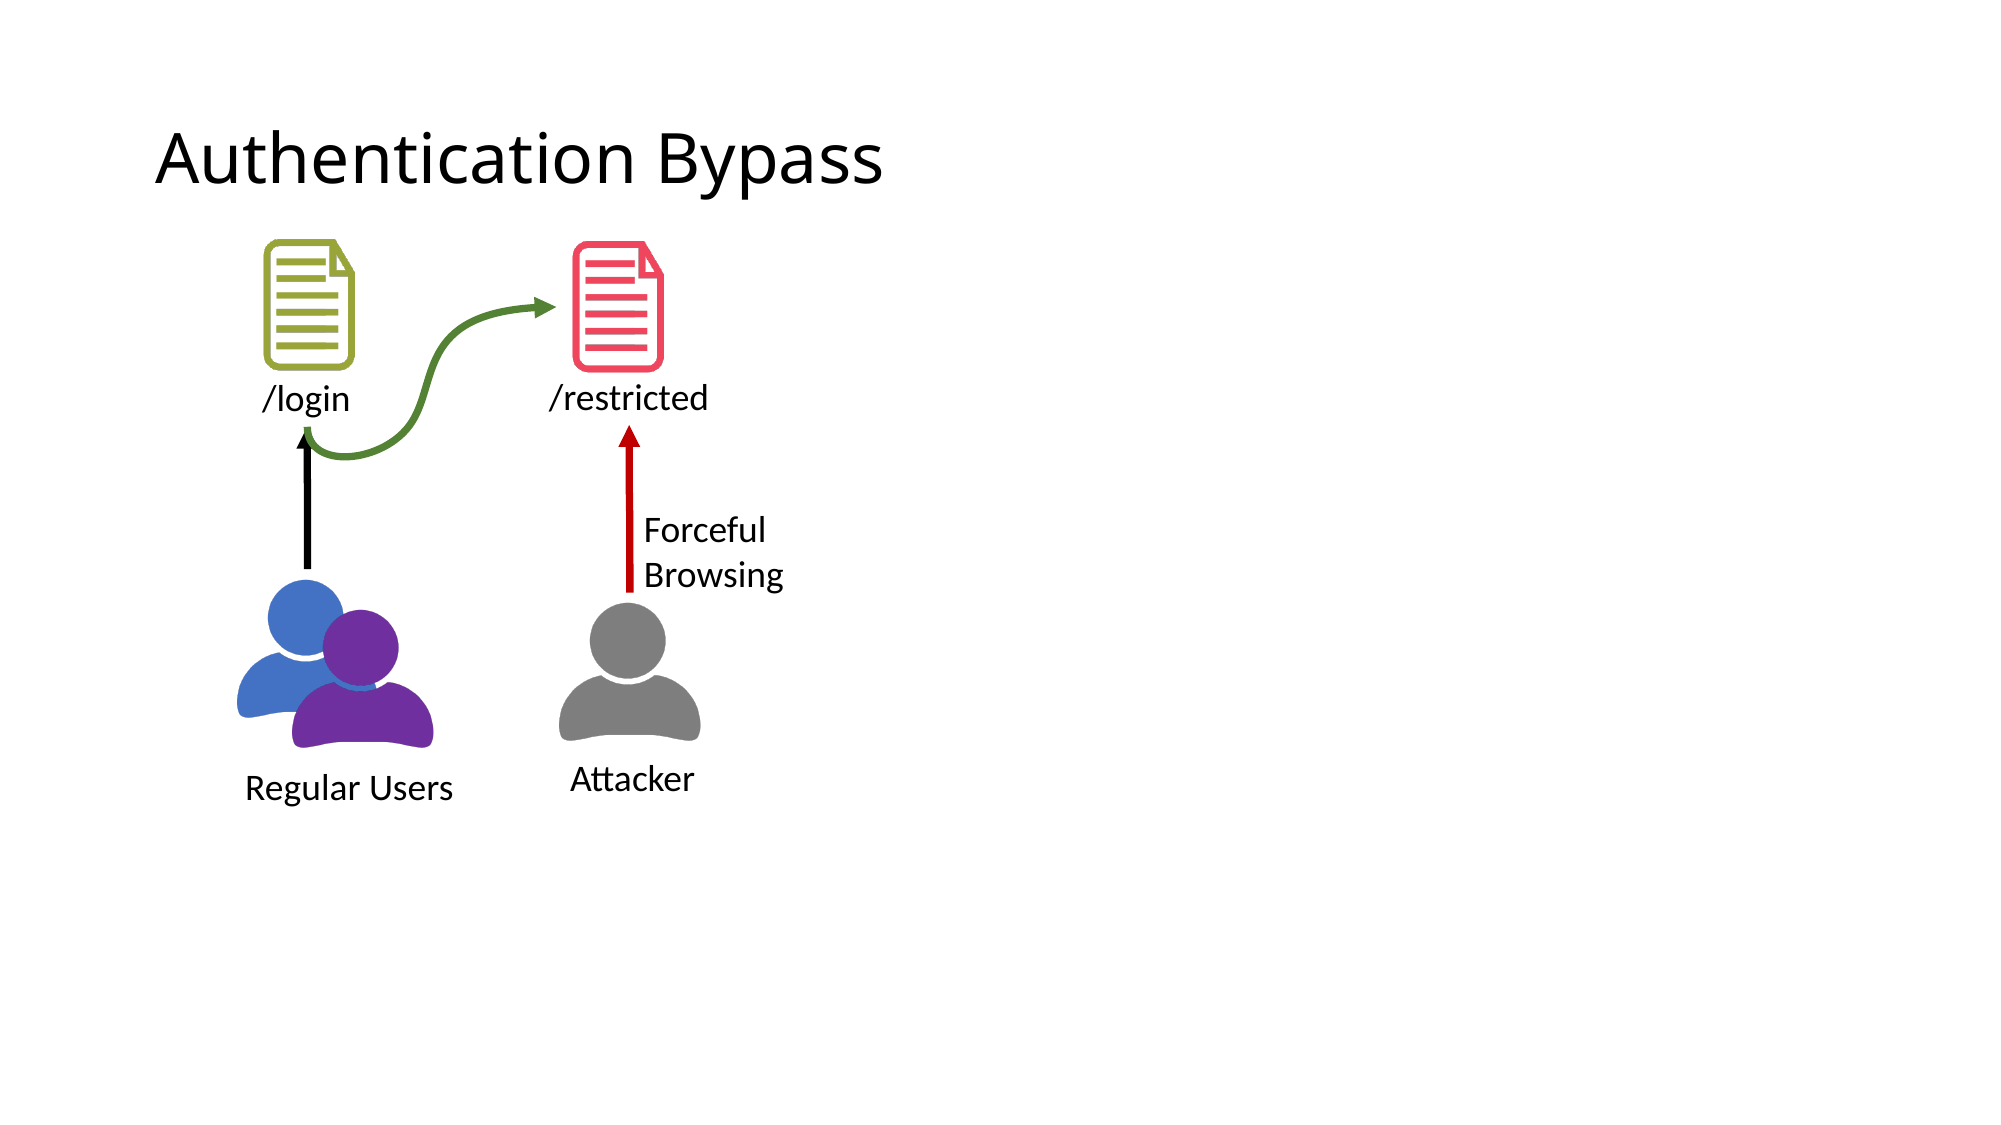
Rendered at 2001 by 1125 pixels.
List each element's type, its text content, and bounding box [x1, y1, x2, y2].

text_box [204, 230, 801, 852]
title Authentication Bypass [140, 115, 1866, 206]
